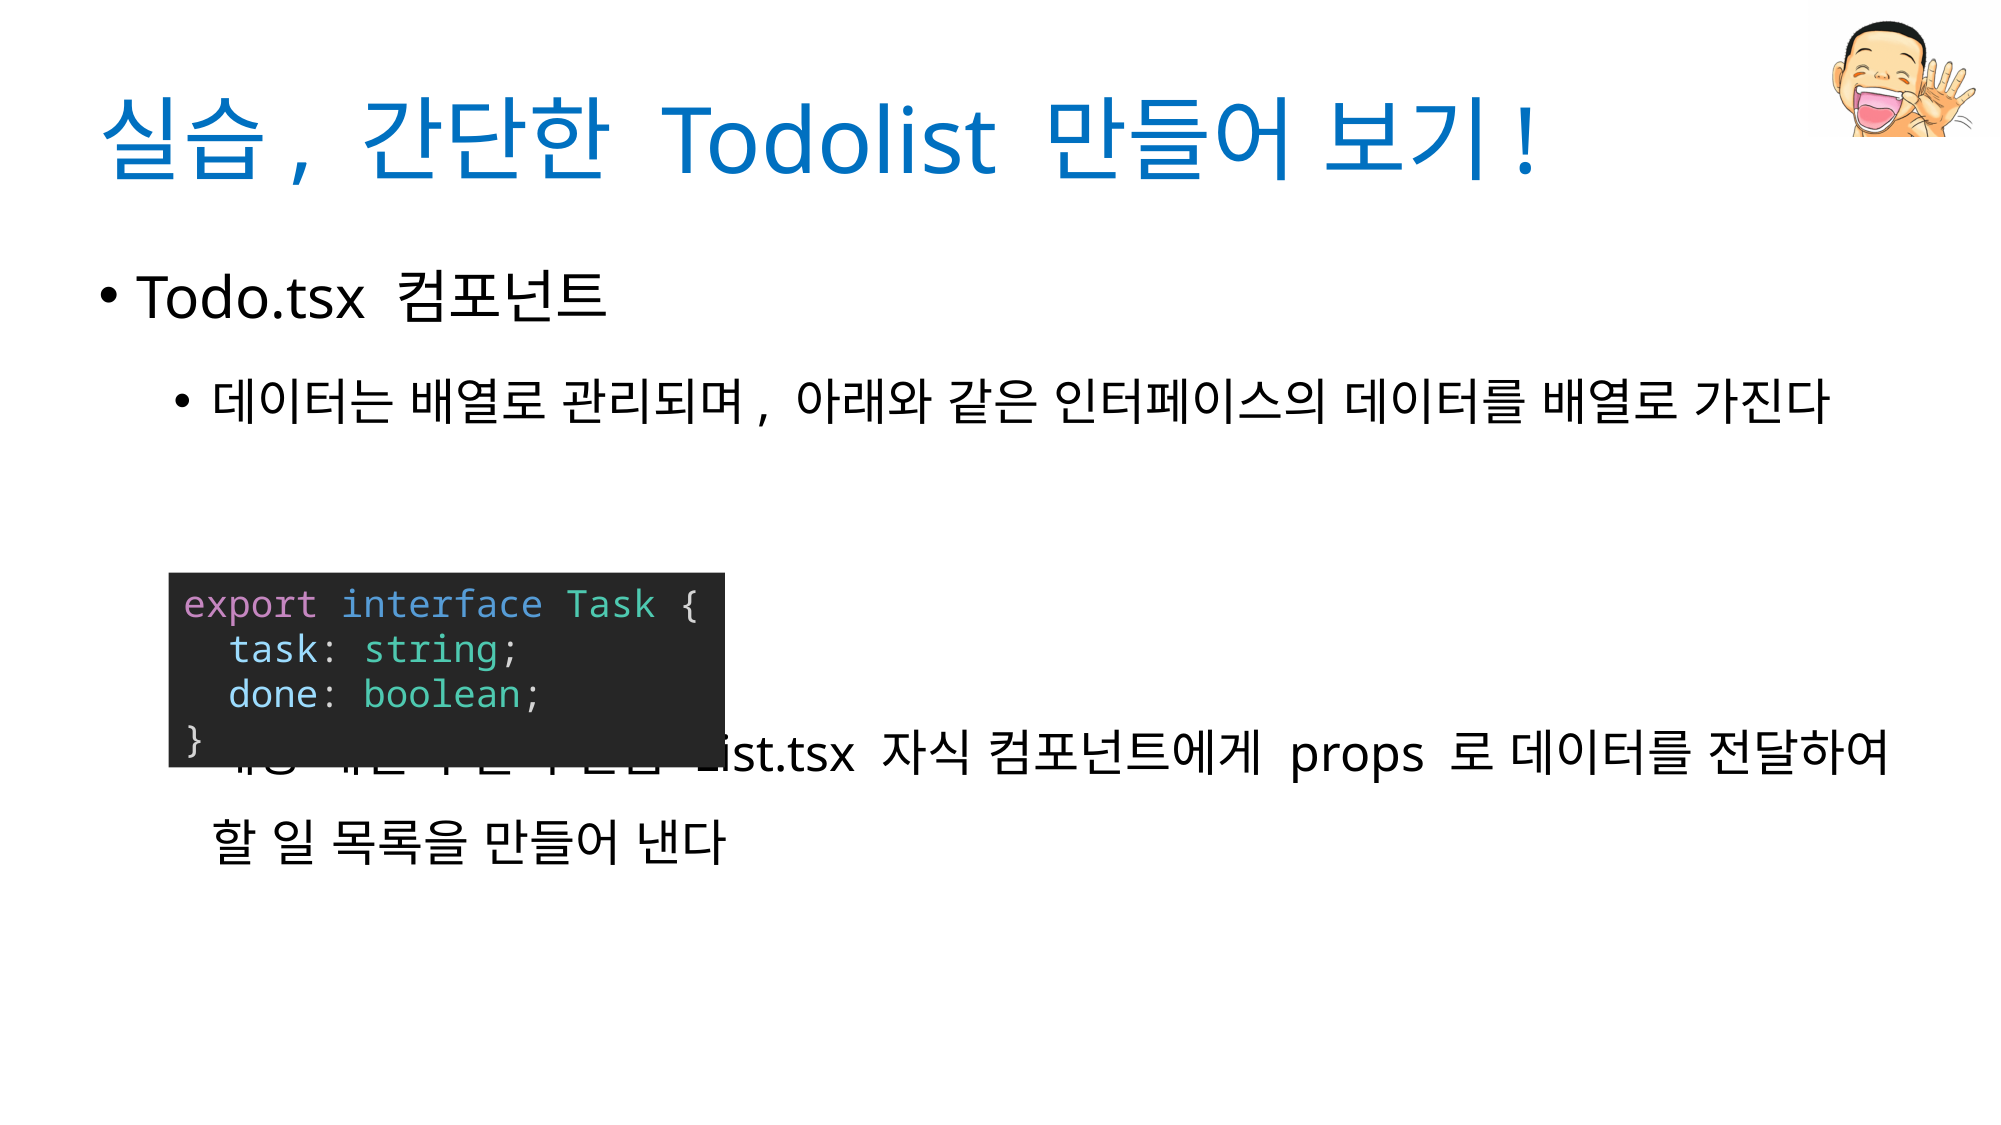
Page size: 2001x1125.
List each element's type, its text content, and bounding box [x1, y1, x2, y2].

text_box export interface Task { task: string; done: boolean; } [168, 572, 725, 768]
list Todo.tsx 컴포넌트 데이터는 배열로 관리되며, 아래와 같은 인터페이스의 데이터를 배열로 가진다 해당 배열의 길이 만큼 List.tsx 자식 컴포넌트에게 props 로 데이터를 전달하여 할 일 목록을 만들어 낸다 [83, 217, 1931, 1125]
title 실습, 간단한 Todolist 만들어 보기! [83, 0, 1931, 217]
picture [1931, 0, 2000, 137]
